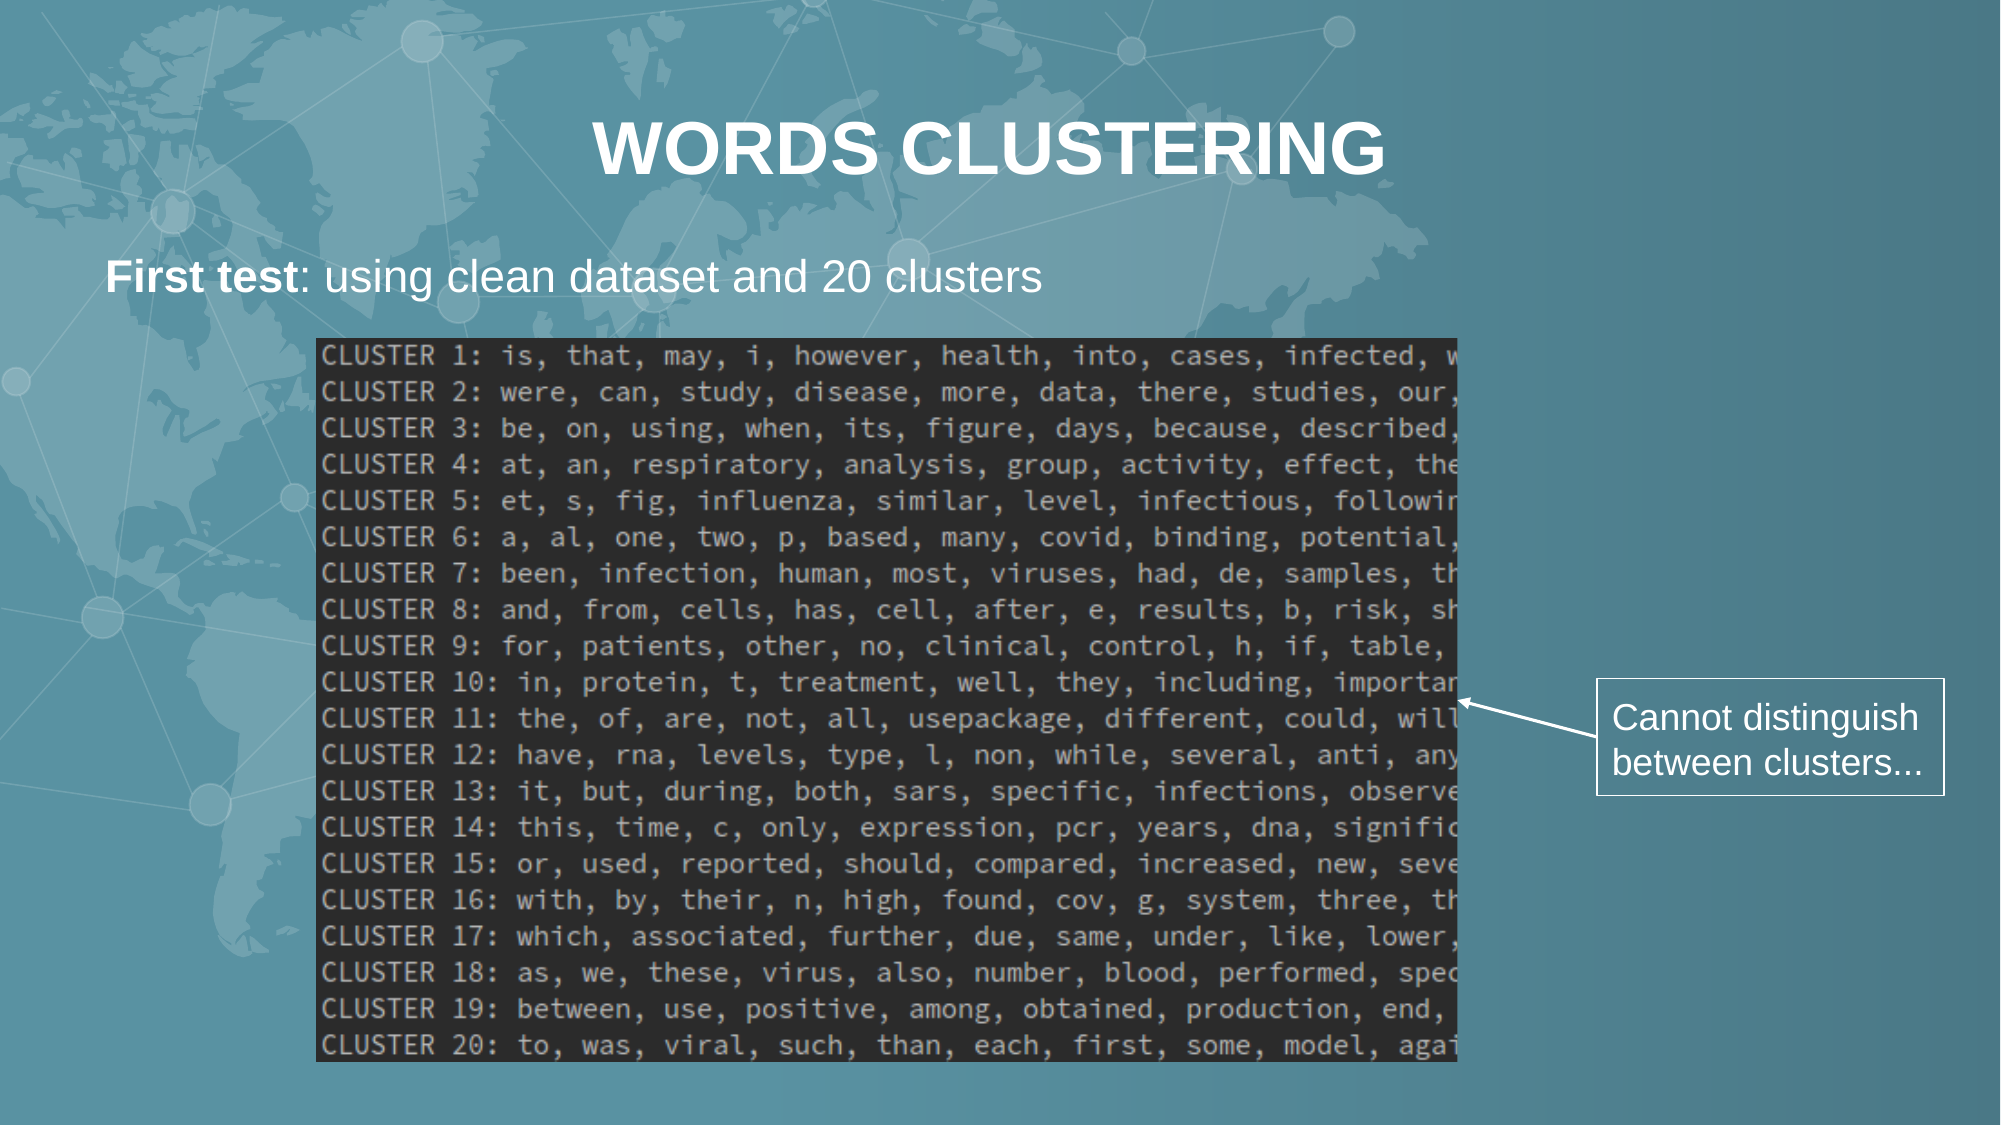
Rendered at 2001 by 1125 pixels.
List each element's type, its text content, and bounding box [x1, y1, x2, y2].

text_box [1457, 699, 1597, 738]
text_box Cannot distinguish between clusters... [1596, 678, 1945, 796]
text_box First test: using clean dataset and 20 clusters [90, 238, 1697, 357]
text_box WORDS CLUSTERING [90, 51, 1891, 239]
picture [0, 338, 1458, 1062]
